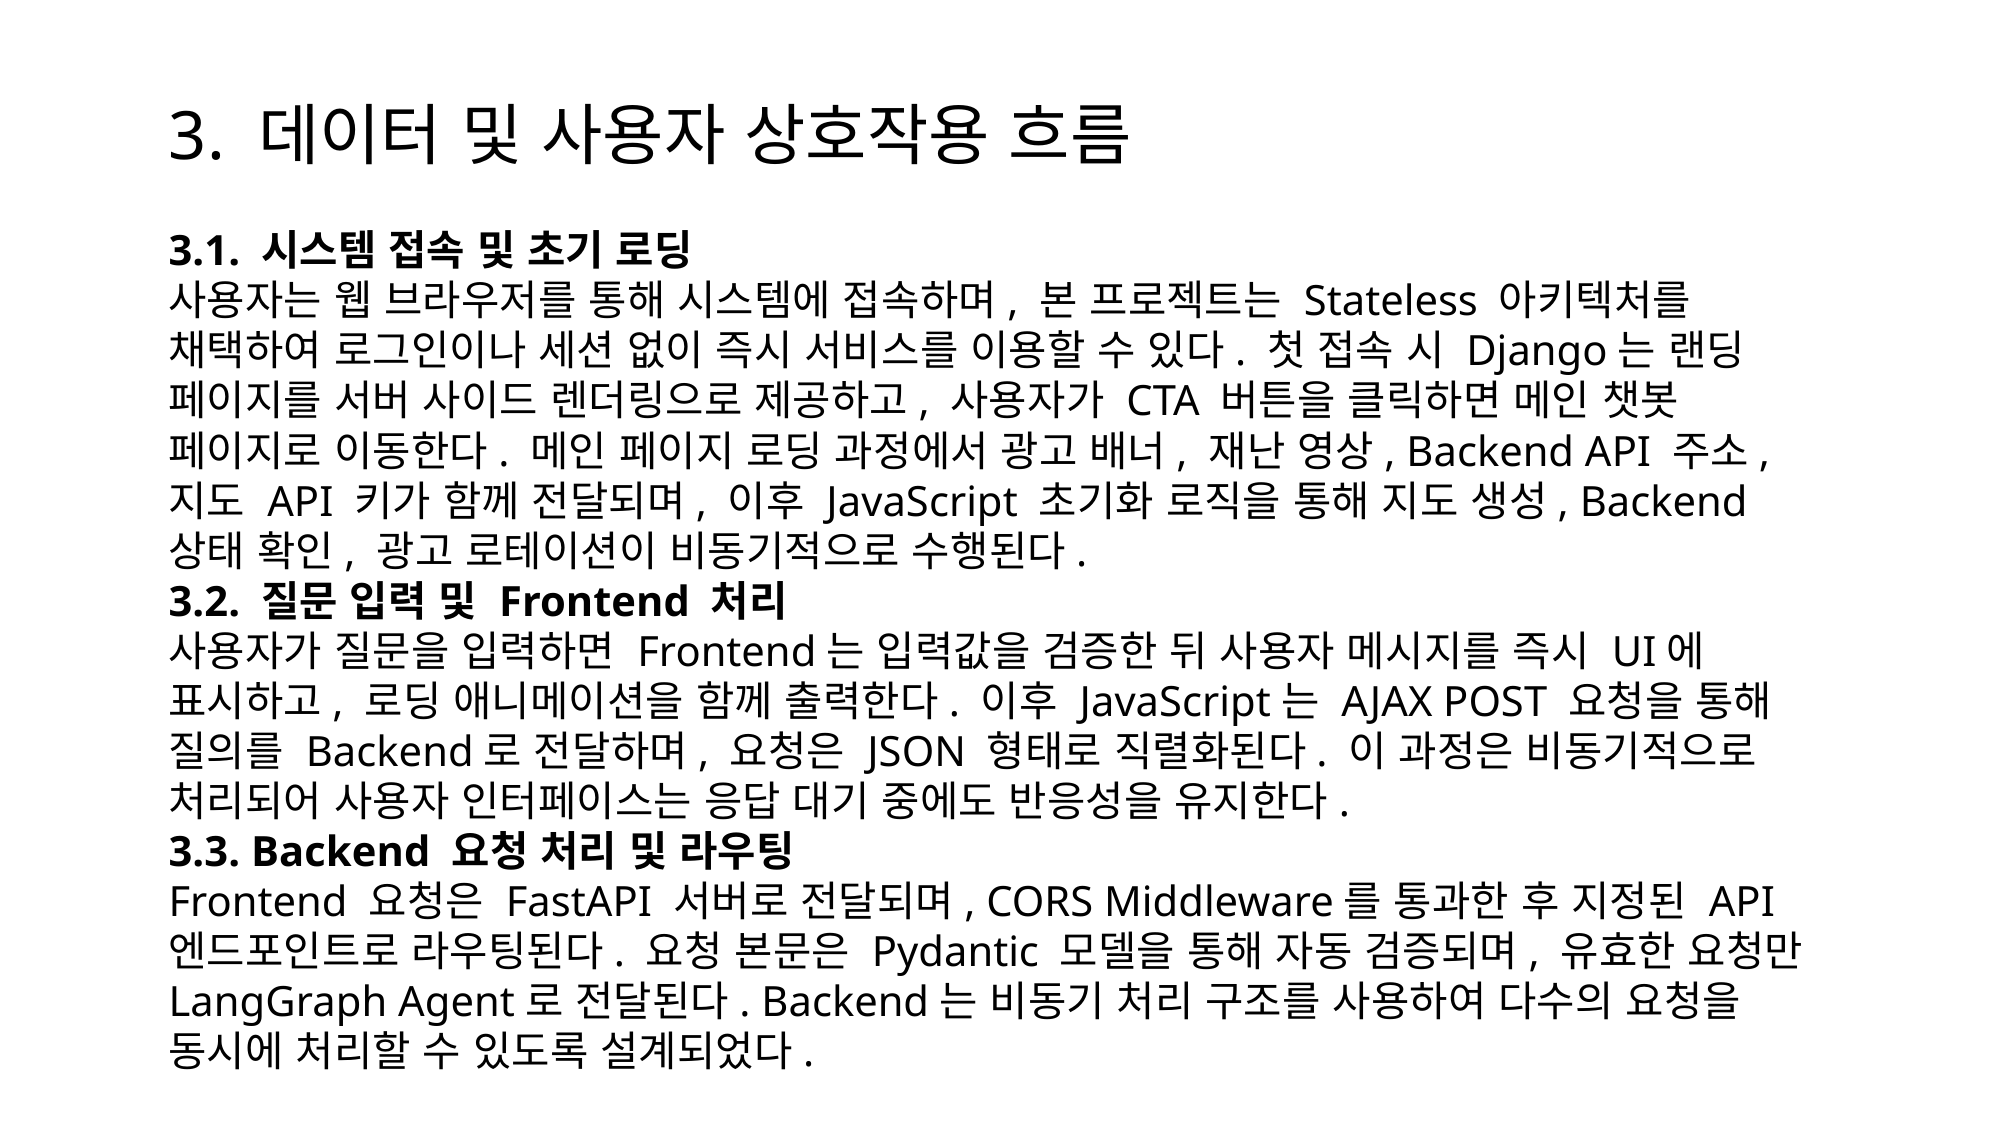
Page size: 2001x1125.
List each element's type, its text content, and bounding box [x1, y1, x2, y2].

text_box 3. 데이터 및 사용자 상호작용 흐름 [153, 85, 1300, 216]
text_box 3.1. 시스템 접속 및 초기 로딩 사용자는 웹 브라우저를 통해 시스템에 접속하며, 본 프로젝트는 Stateless 아키텍처를 채택하여 로그인이나 세션 없이 즉시 서비스를 이용할 수 있다. 첫 접속 시 Django는 랜딩 페이지를 서버 사이드 렌더링으로 제공하고, 사용자가 CTA 버튼을 클릭하면 메인 챗봇 페이지로 이동한다. 메인 페이지 로딩 과정에서 광고 배너, 재난 영상, Backend API 주소, 지도 API 키가 함께 전달되며, 이후 JavaScript 초기화 로직을 통해 지도 생성, Backend 상태 확인, 광고 로테이션이 비동기적으로 수행된다. 3.2. 질문 입력 및 Frontend 처리 사용자가 질문을 입력하면 Frontend는 입력값을 검증한 뒤 사용자 메시지를 즉시 UI에 표시하고, 로딩 애니메이션을 함께 출력한다. 이후 JavaScript는 AJAX POST 요청을 통해 질의를 Backend로 전달하며, 요청은 JSON 형태로 직렬화된다. 이 과정은 비동기적으로 처리되어 사용자 인터페이스는 응답 대기 중에도 반응성을 유지한다. 3.3. Backend 요청 처리 및 라우팅 Frontend 요청은 FastAPI 서버로 전달되며, CORS Middleware를 통과한 후 지정된 API 엔드포인트로 라우팅된다. 요청 본문은 Pydantic 모델을 통해 자동 검증되며, 유효한 요청만 LangGraph Agent로 전달된다. Backend는 비동기 처리 구조를 사용하여 다수의 요청을 동시에 처리할 수 있도록 설계되었다. [153, 216, 1846, 1125]
